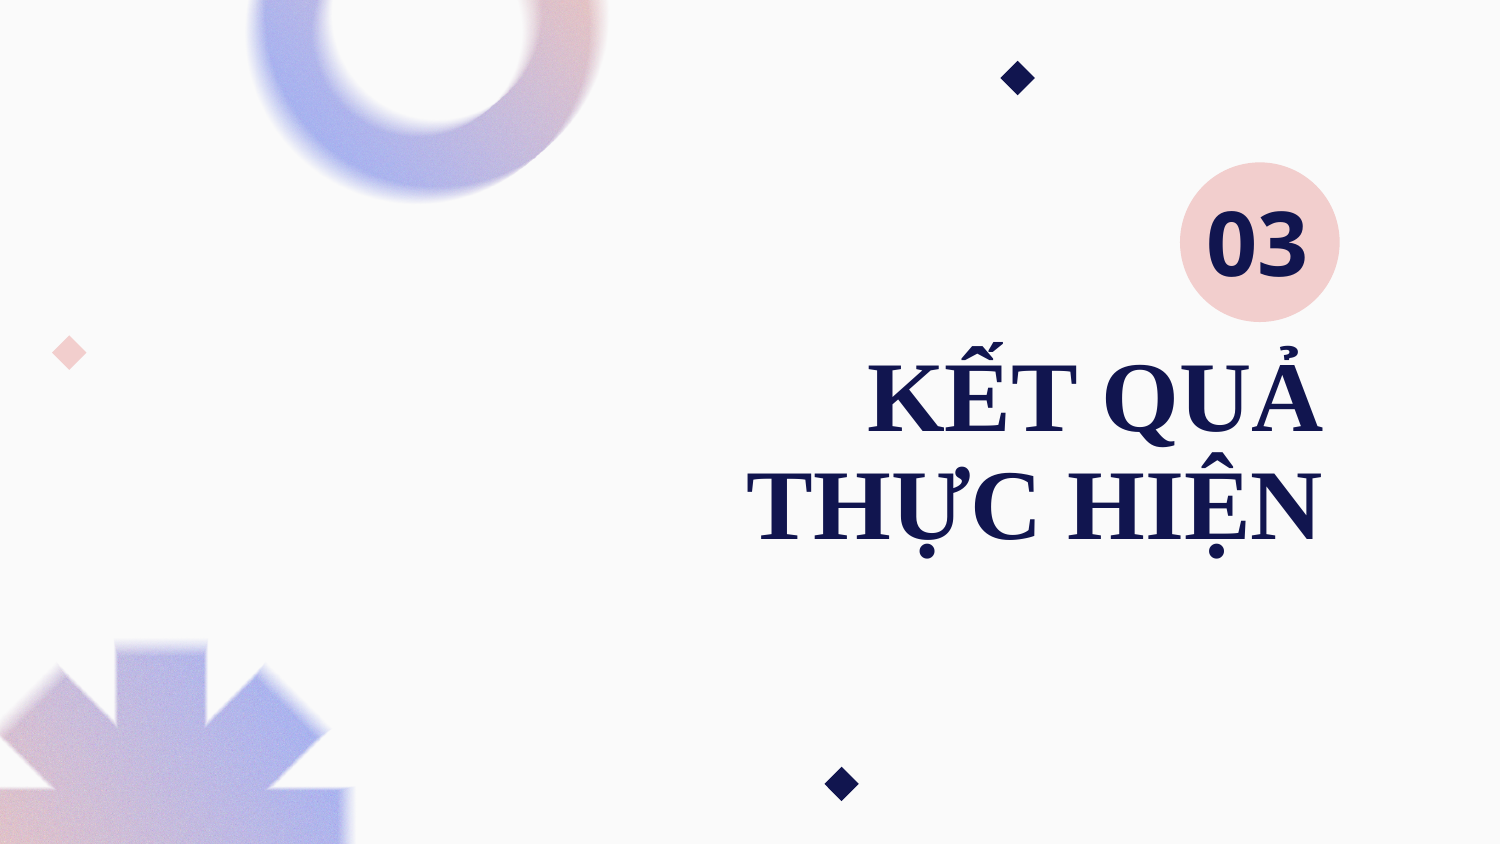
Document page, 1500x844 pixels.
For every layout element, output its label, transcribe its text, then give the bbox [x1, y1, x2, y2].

title KẾT QUẢ THỰC HIỆN [670, 320, 1339, 576]
picture [229, 0, 626, 222]
title 03 [1176, 165, 1339, 317]
picture [0, 608, 386, 844]
